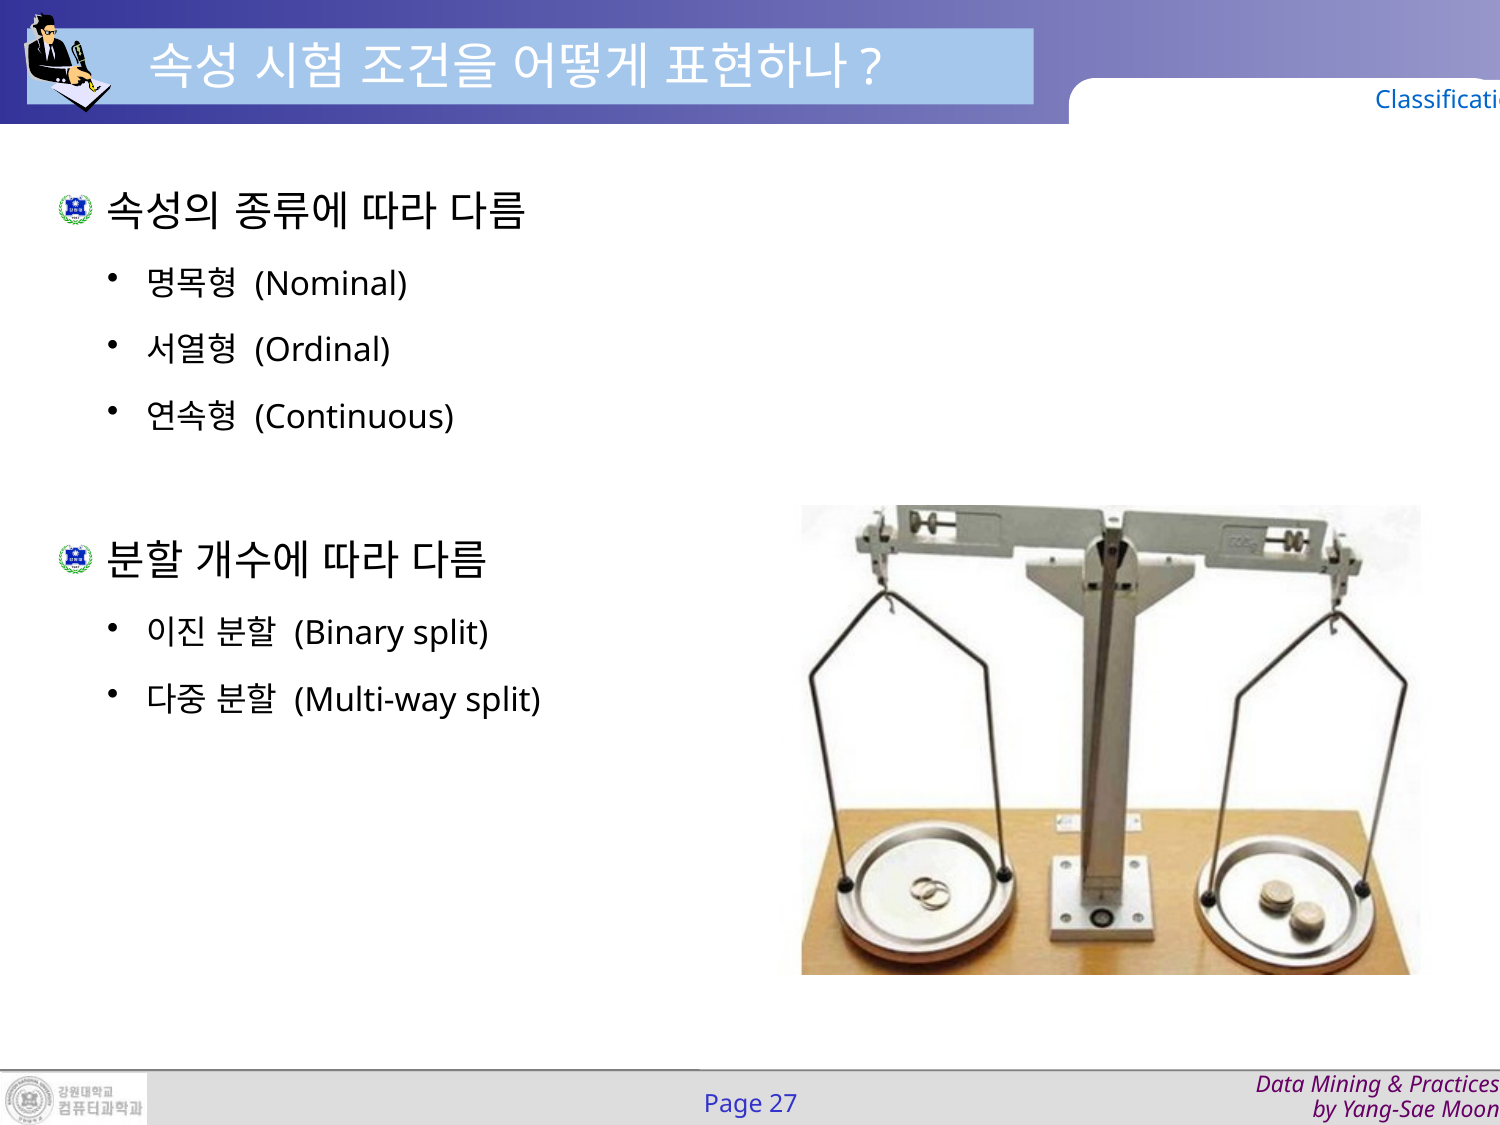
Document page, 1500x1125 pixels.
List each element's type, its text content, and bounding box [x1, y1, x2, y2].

picture [58, 544, 93, 574]
text_box Classification [1273, 78, 1500, 120]
text_box 속성 시험 조건을 어떻게 표현하나? [133, 26, 1093, 102]
picture [2, 1073, 147, 1125]
picture [58, 194, 93, 225]
text_box 속성의 종류에 따라 다름 명목형 (Nominal) 서열형 (Ordinal) 연속형 (Continuous) 분할 개수에 따라 다름 이진 분할 (Binary split) 다중 분할 (Multi-way split) [53, 153, 1459, 724]
picture [755, 505, 1460, 975]
slide_number Page 27 [682, 1079, 819, 1124]
